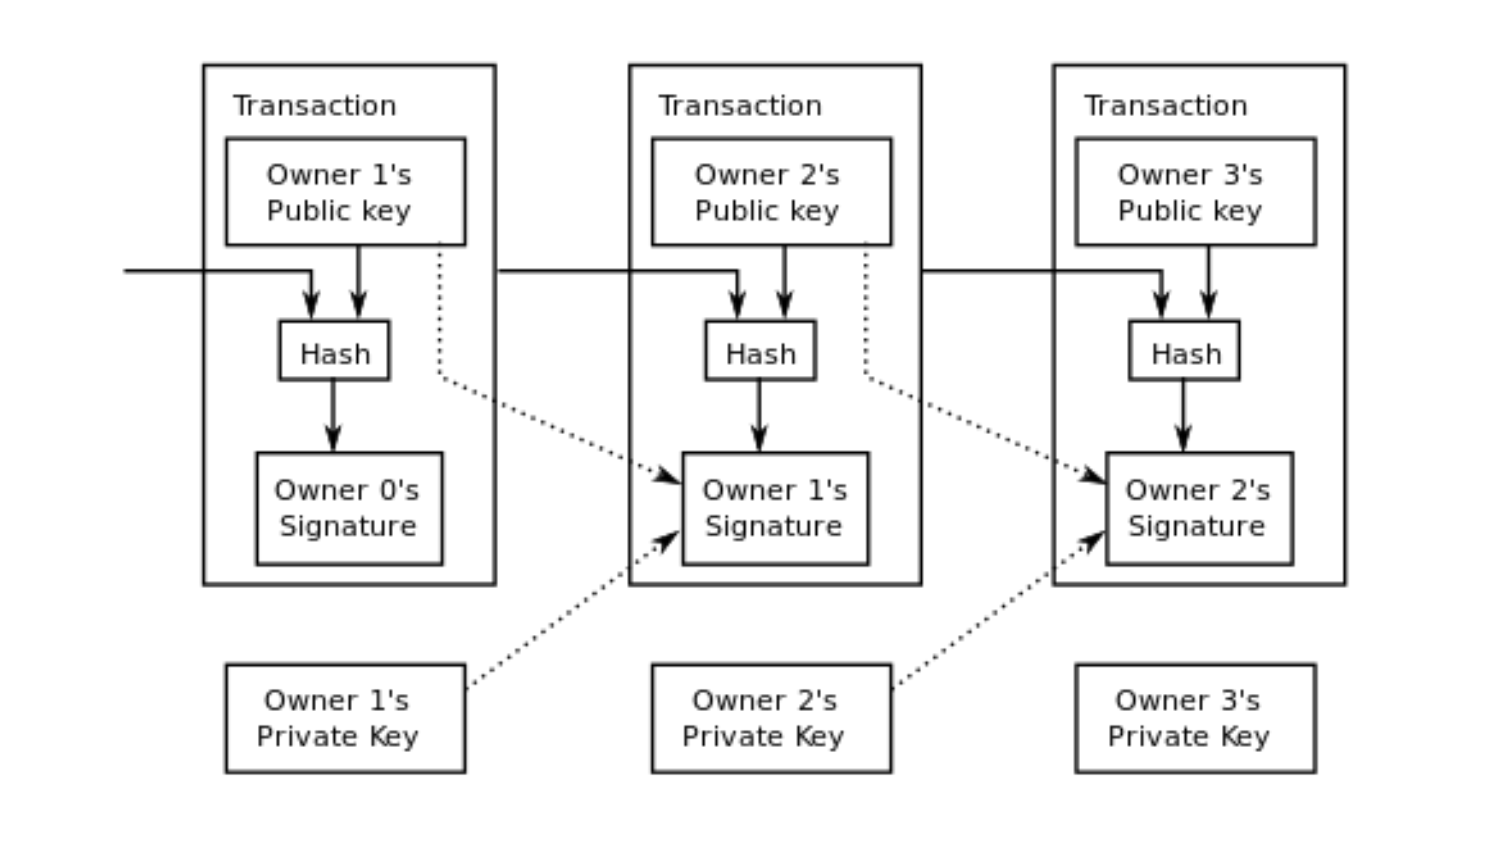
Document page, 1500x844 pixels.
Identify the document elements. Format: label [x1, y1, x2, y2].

picture [98, 15, 1380, 811]
